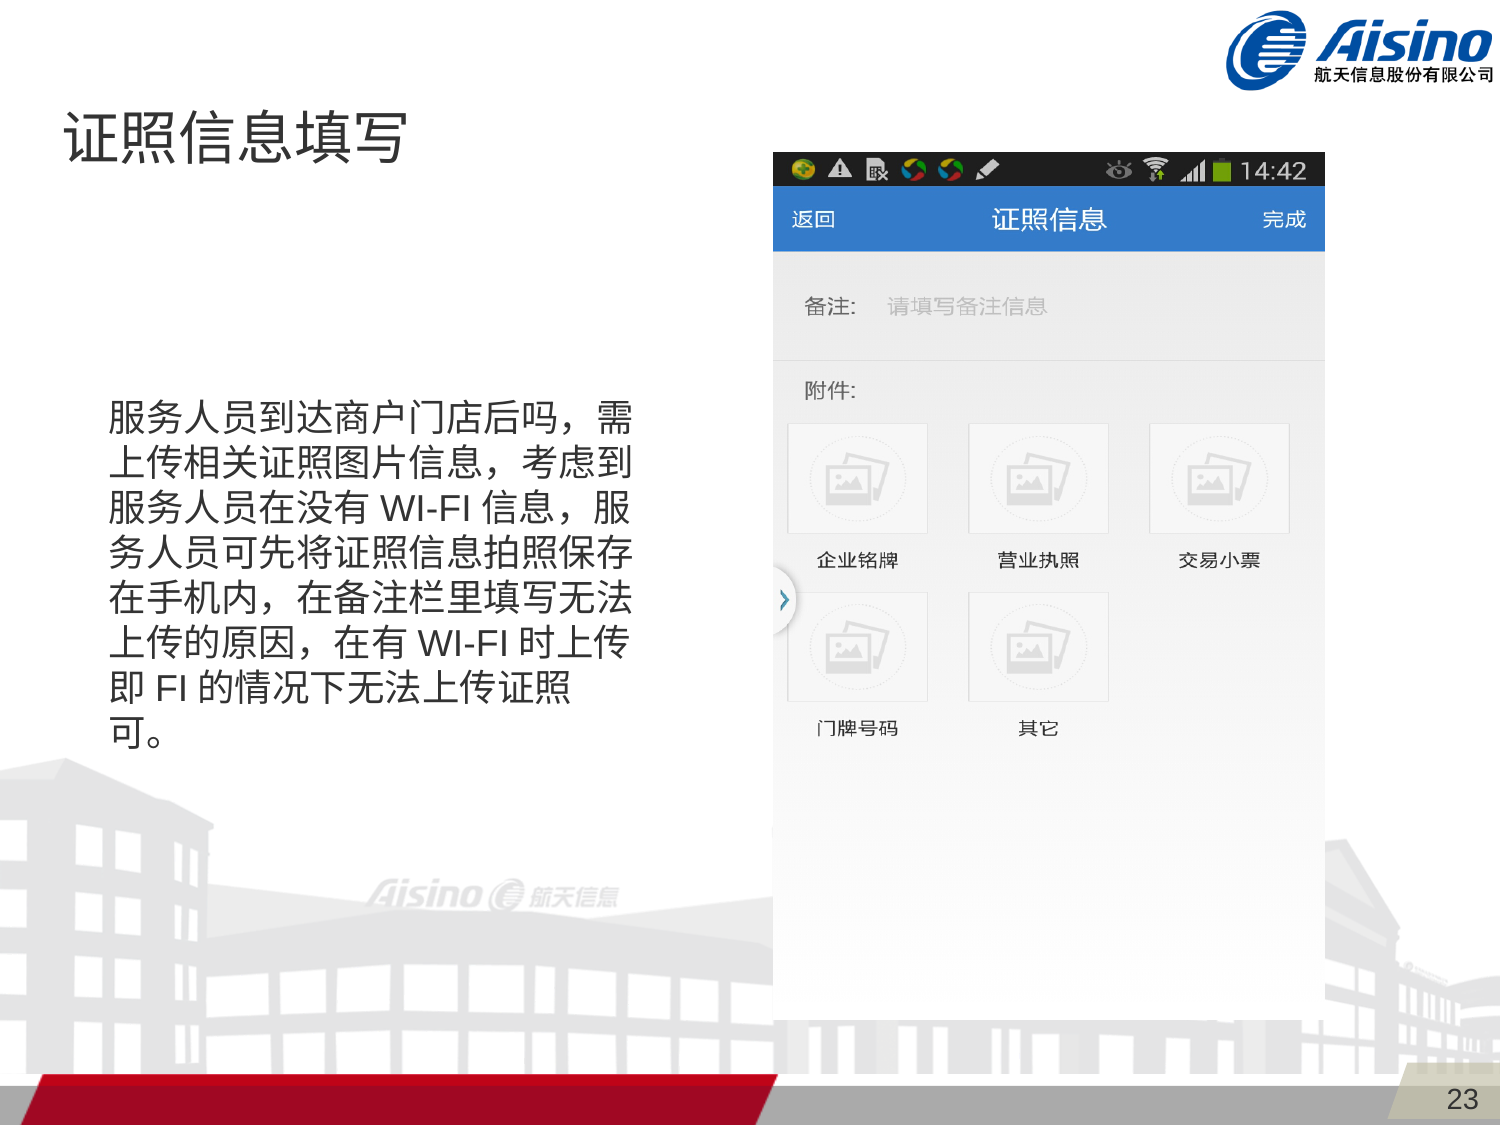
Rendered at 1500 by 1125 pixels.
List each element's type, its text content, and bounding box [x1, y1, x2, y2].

text_box 证照信息填写 [46, 93, 891, 179]
picture [1212, 0, 1500, 96]
picture [0, 152, 1500, 1125]
text_box 服务人员到达商户门店后吗，需上传相关证照图片信息，考虑到服务人员在没有WI-FI信息，服务人员可先将证照信息拍照保存在手机内，在备注栏里填写无法上传的原因，在有WI-FI时上传即FI的情况下无法上传证照可。 [93, 386, 657, 762]
